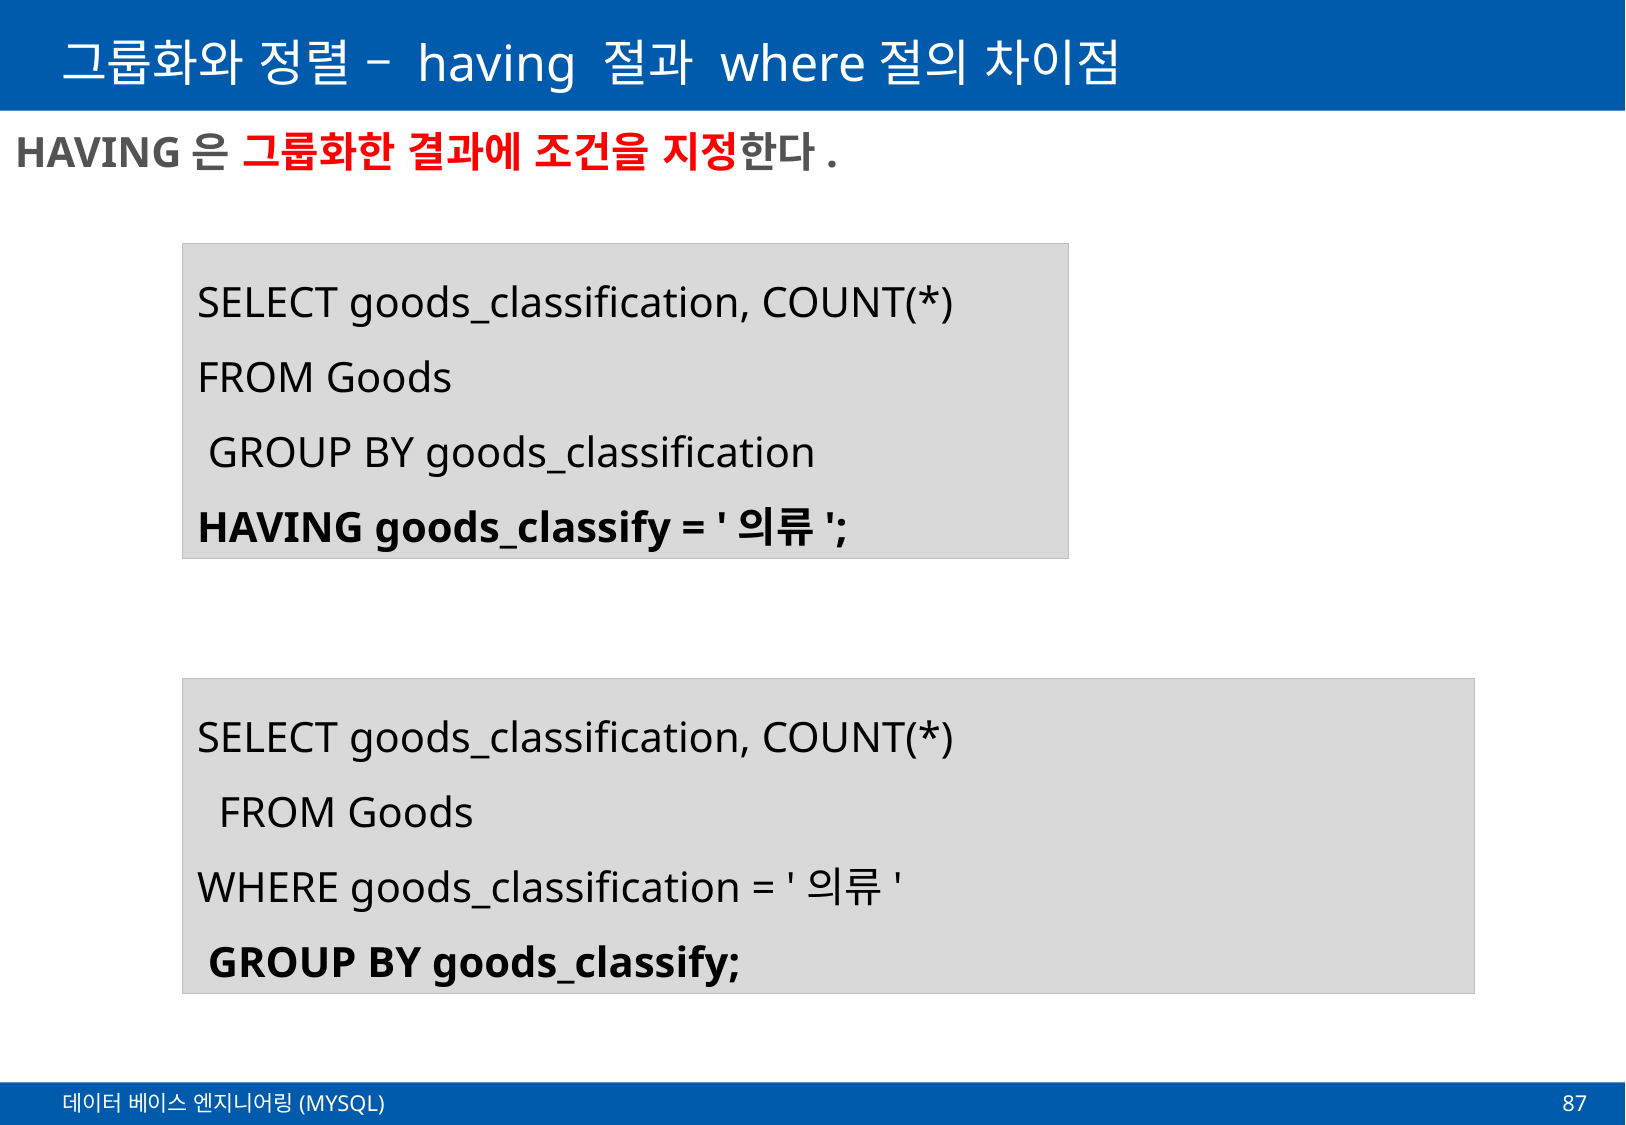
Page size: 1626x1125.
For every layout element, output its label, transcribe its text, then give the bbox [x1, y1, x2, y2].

text_box SELECT goods_classification, COUNT(*) FROM Goods WHERE goods_classification = '의류' GROUP BY goods_classify; [182, 678, 1475, 994]
slide_number 87 [1375, 1086, 1603, 1123]
text_box SELECT goods_classification, COUNT(*) FROM Goods GROUP BY goods_classification HAVING goods_classify = '의류'; [182, 243, 1069, 559]
title 그룹화와 정렬 – having 절과 where절의 차이점 [46, 37, 1581, 95]
text_box HAVING은 그룹화한 결과에 조건을 지정한다. [0, 117, 1625, 1086]
